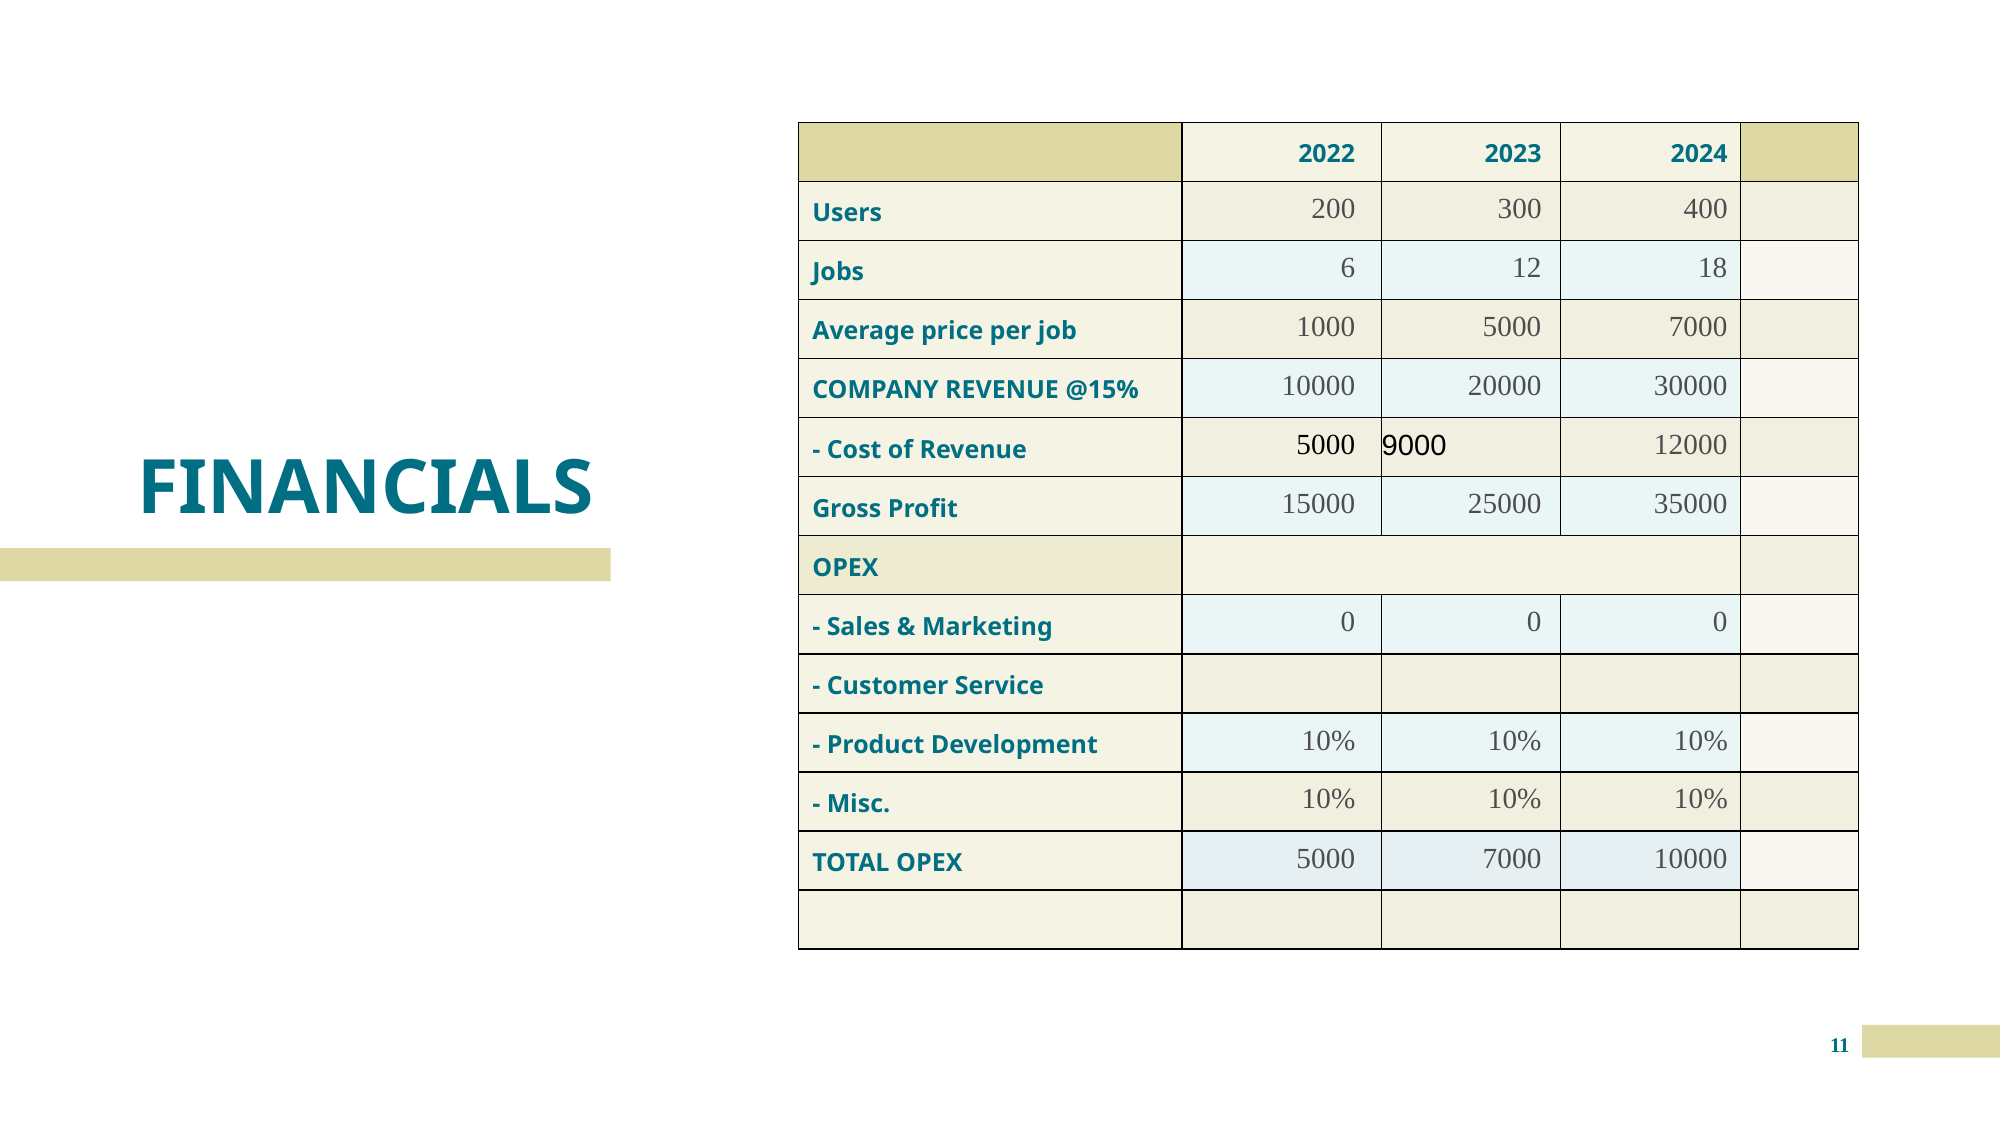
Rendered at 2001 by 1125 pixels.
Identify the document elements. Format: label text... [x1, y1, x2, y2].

table_cell [1183, 655, 1381, 712]
table_header 2023 [1382, 123, 1560, 181]
table_cell [1741, 182, 1858, 240]
table_cell TOTAL OPEX [799, 832, 1181, 889]
table_cell 0 [1561, 595, 1740, 653]
table_cell - Sales & Marketing [799, 595, 1181, 653]
table_cell [1183, 891, 1381, 948]
table_cell 200 [1183, 182, 1381, 240]
table_cell 5000 [1183, 832, 1381, 889]
table_cell OPEX [799, 536, 1181, 594]
table_cell 300 [1382, 182, 1560, 240]
table_cell [1382, 655, 1560, 712]
table_cell [1561, 891, 1740, 948]
table_cell [1741, 477, 1858, 535]
table_cell 10% [1561, 773, 1740, 830]
table_cell - Product Development [799, 714, 1181, 771]
table_cell 10% [1183, 714, 1381, 771]
table_cell - Customer Service [799, 655, 1181, 712]
table_header 2022 [1183, 123, 1381, 181]
table_header 2024 [1561, 123, 1740, 181]
title FINANCIALS [135, 436, 615, 627]
table_cell 7000 [1561, 300, 1740, 358]
table_cell [1741, 832, 1858, 889]
table_cell [1741, 241, 1858, 299]
table_cell 30000 [1561, 359, 1740, 417]
table_cell 6 [1183, 241, 1381, 299]
table_cell 20000 [1382, 359, 1560, 417]
table_cell 400 [1561, 182, 1740, 240]
table_cell 10% [1183, 773, 1381, 830]
table_cell - Misc. [799, 773, 1181, 830]
table_header [1741, 123, 1858, 181]
table_cell 9000 [1382, 418, 1560, 476]
table_cell COMPANY REVENUE @15% [799, 359, 1181, 417]
table_cell [1183, 536, 1740, 594]
table_cell [1741, 714, 1858, 771]
table_cell [1741, 891, 1858, 948]
table_cell 10000 [1561, 832, 1740, 889]
table_cell 0 [1382, 595, 1560, 653]
table_cell 7000 [1382, 832, 1560, 889]
table_cell [1382, 891, 1560, 948]
table_cell 10% [1382, 773, 1560, 830]
table_cell - Cost of Revenue [799, 418, 1181, 476]
table_cell 0 [1183, 595, 1381, 653]
table_header [799, 123, 1181, 181]
table_cell Average price per job [799, 300, 1181, 358]
table_cell [1741, 418, 1858, 476]
table_cell 1000 [1183, 300, 1381, 358]
table_cell 18 [1561, 241, 1740, 299]
text_box [0, 548, 135, 582]
table_cell 12 [1382, 241, 1560, 299]
table_cell [1561, 655, 1740, 712]
table_cell Users [799, 182, 1181, 240]
table_cell [799, 891, 1181, 948]
table_cell [1741, 300, 1858, 358]
table_cell [1741, 655, 1858, 712]
table_cell [1741, 773, 1858, 830]
table_cell 35000 [1561, 477, 1740, 535]
text_box ‹#› [1823, 1026, 1858, 1057]
table_cell 10% [1382, 714, 1560, 771]
table_cell [1741, 595, 1858, 653]
table_cell 12000 [1561, 418, 1740, 476]
table_cell Gross Profit [799, 477, 1181, 535]
table_cell 10000 [1183, 359, 1381, 417]
table_cell 5000 [1382, 300, 1560, 358]
table_cell 5000 [1183, 418, 1381, 476]
table_cell 25000 [1382, 477, 1560, 535]
table_cell [1741, 536, 1858, 594]
table_cell 15000 [1183, 477, 1381, 535]
table_cell 10% [1561, 714, 1740, 771]
table_cell Jobs [799, 241, 1181, 299]
table_cell [1741, 359, 1858, 417]
